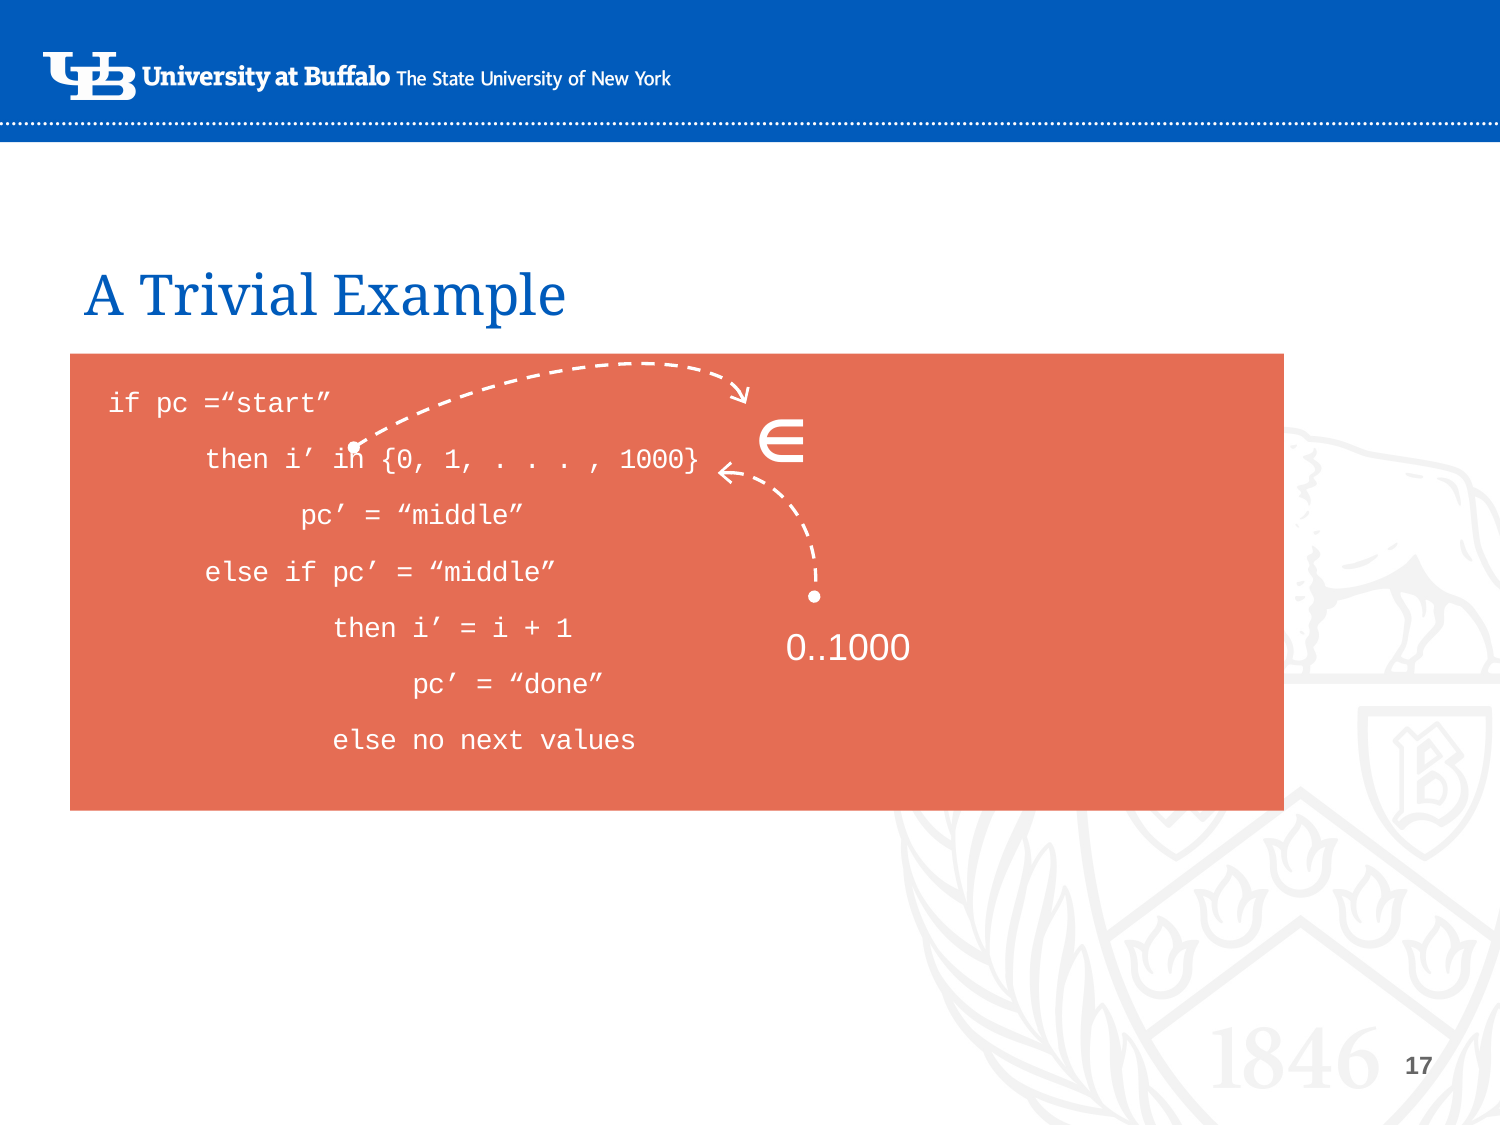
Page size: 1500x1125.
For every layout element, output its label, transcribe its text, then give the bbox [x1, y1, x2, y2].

picture [0, 0, 1500, 1125]
text_box ∈ [740, 396, 1015, 481]
text_box 0..1000 [771, 615, 1045, 676]
title A Trivial Example [70, 216, 1364, 335]
text_box [717, 461, 821, 603]
text_box [347, 363, 743, 469]
text_box [69, 353, 1285, 812]
list if pc =“start” then i’ in {0, 1, . . . , 1000} pc’ = “middle” else if pc’ = “middle” then i’ = i + 1 pc’ = “done” else no next values [92, 335, 1225, 740]
